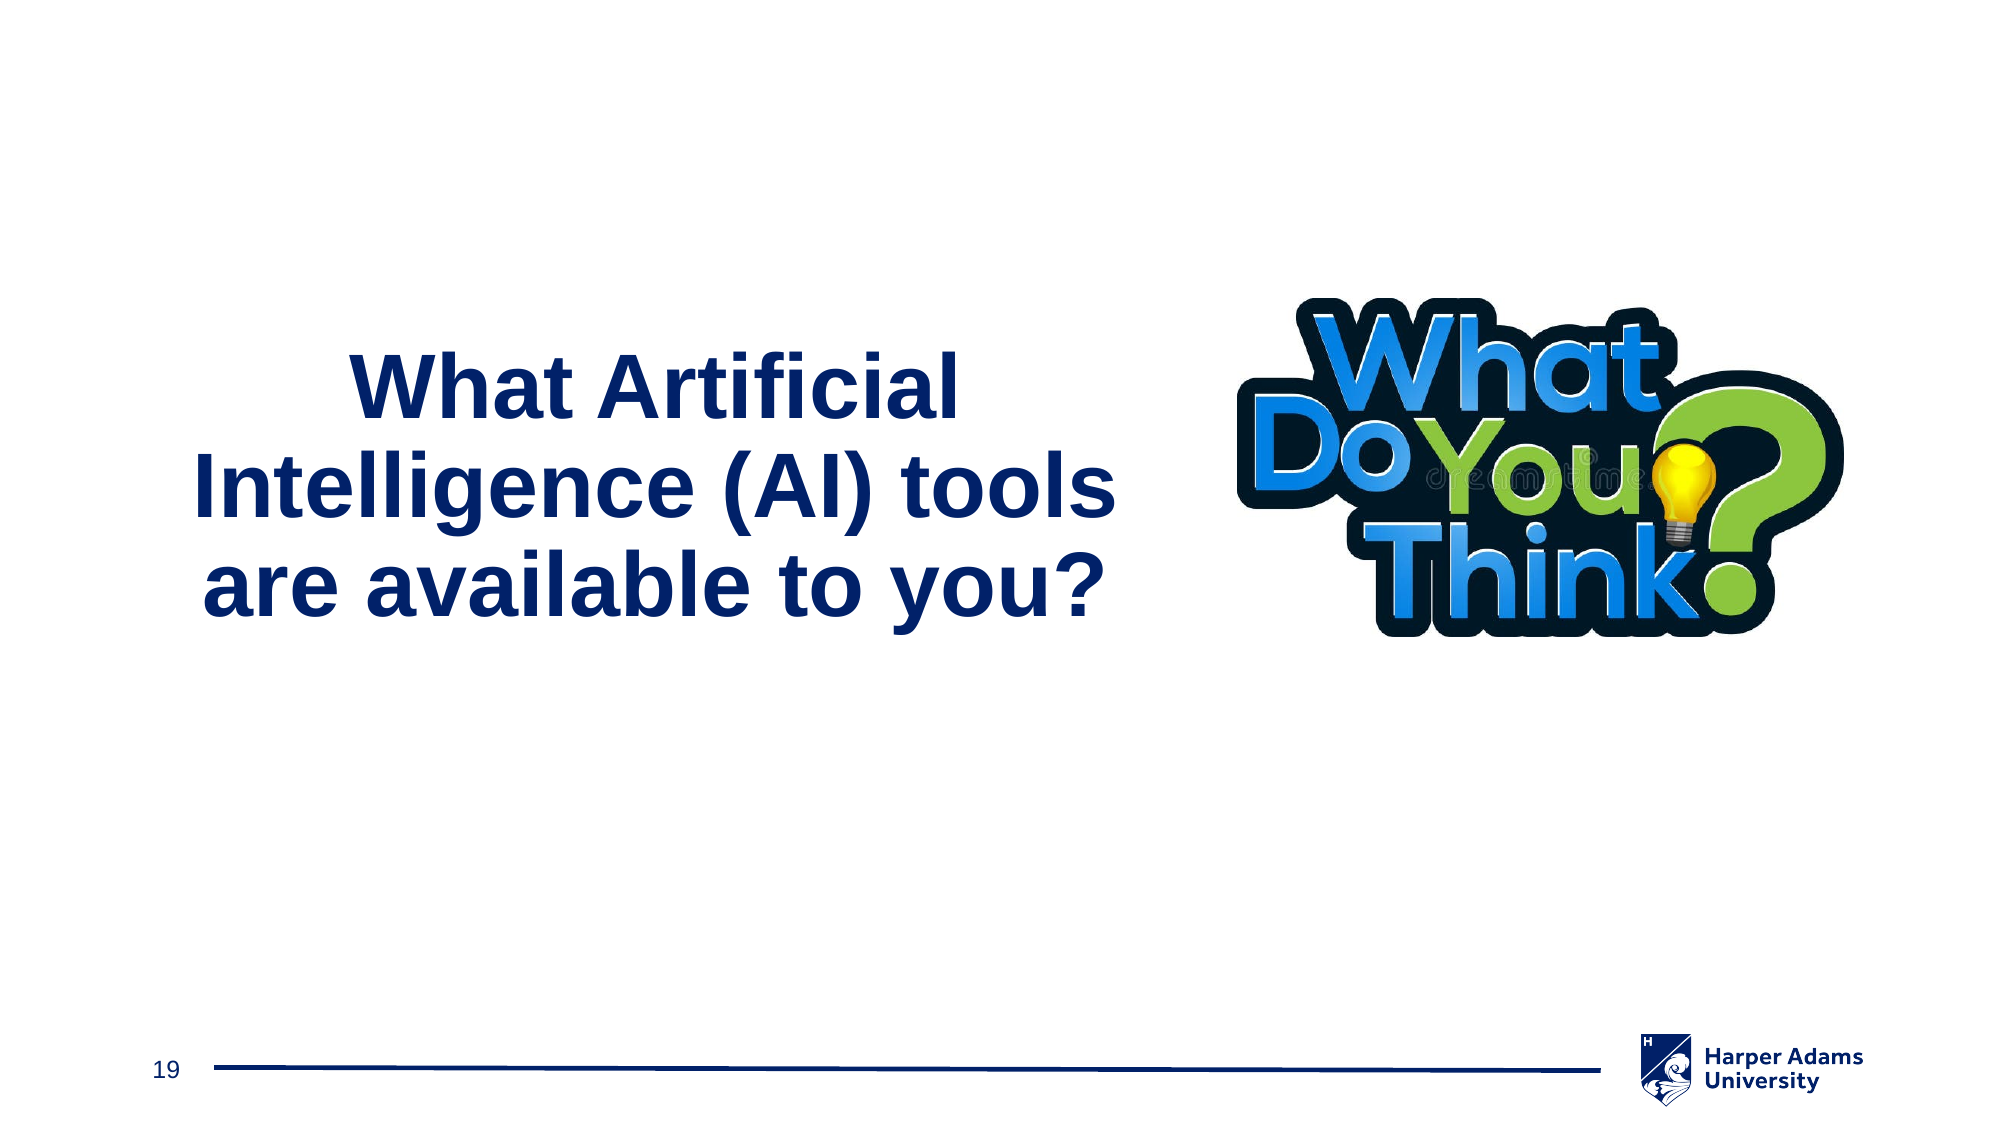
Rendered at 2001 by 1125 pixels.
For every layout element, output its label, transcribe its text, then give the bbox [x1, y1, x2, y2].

picture [1237, 298, 1844, 637]
picture [1641, 1034, 1863, 1107]
slide_number 19 [137, 1038, 588, 1099]
title What Artificial Intelligence (AI) tools are available to you? [156, 379, 1156, 597]
